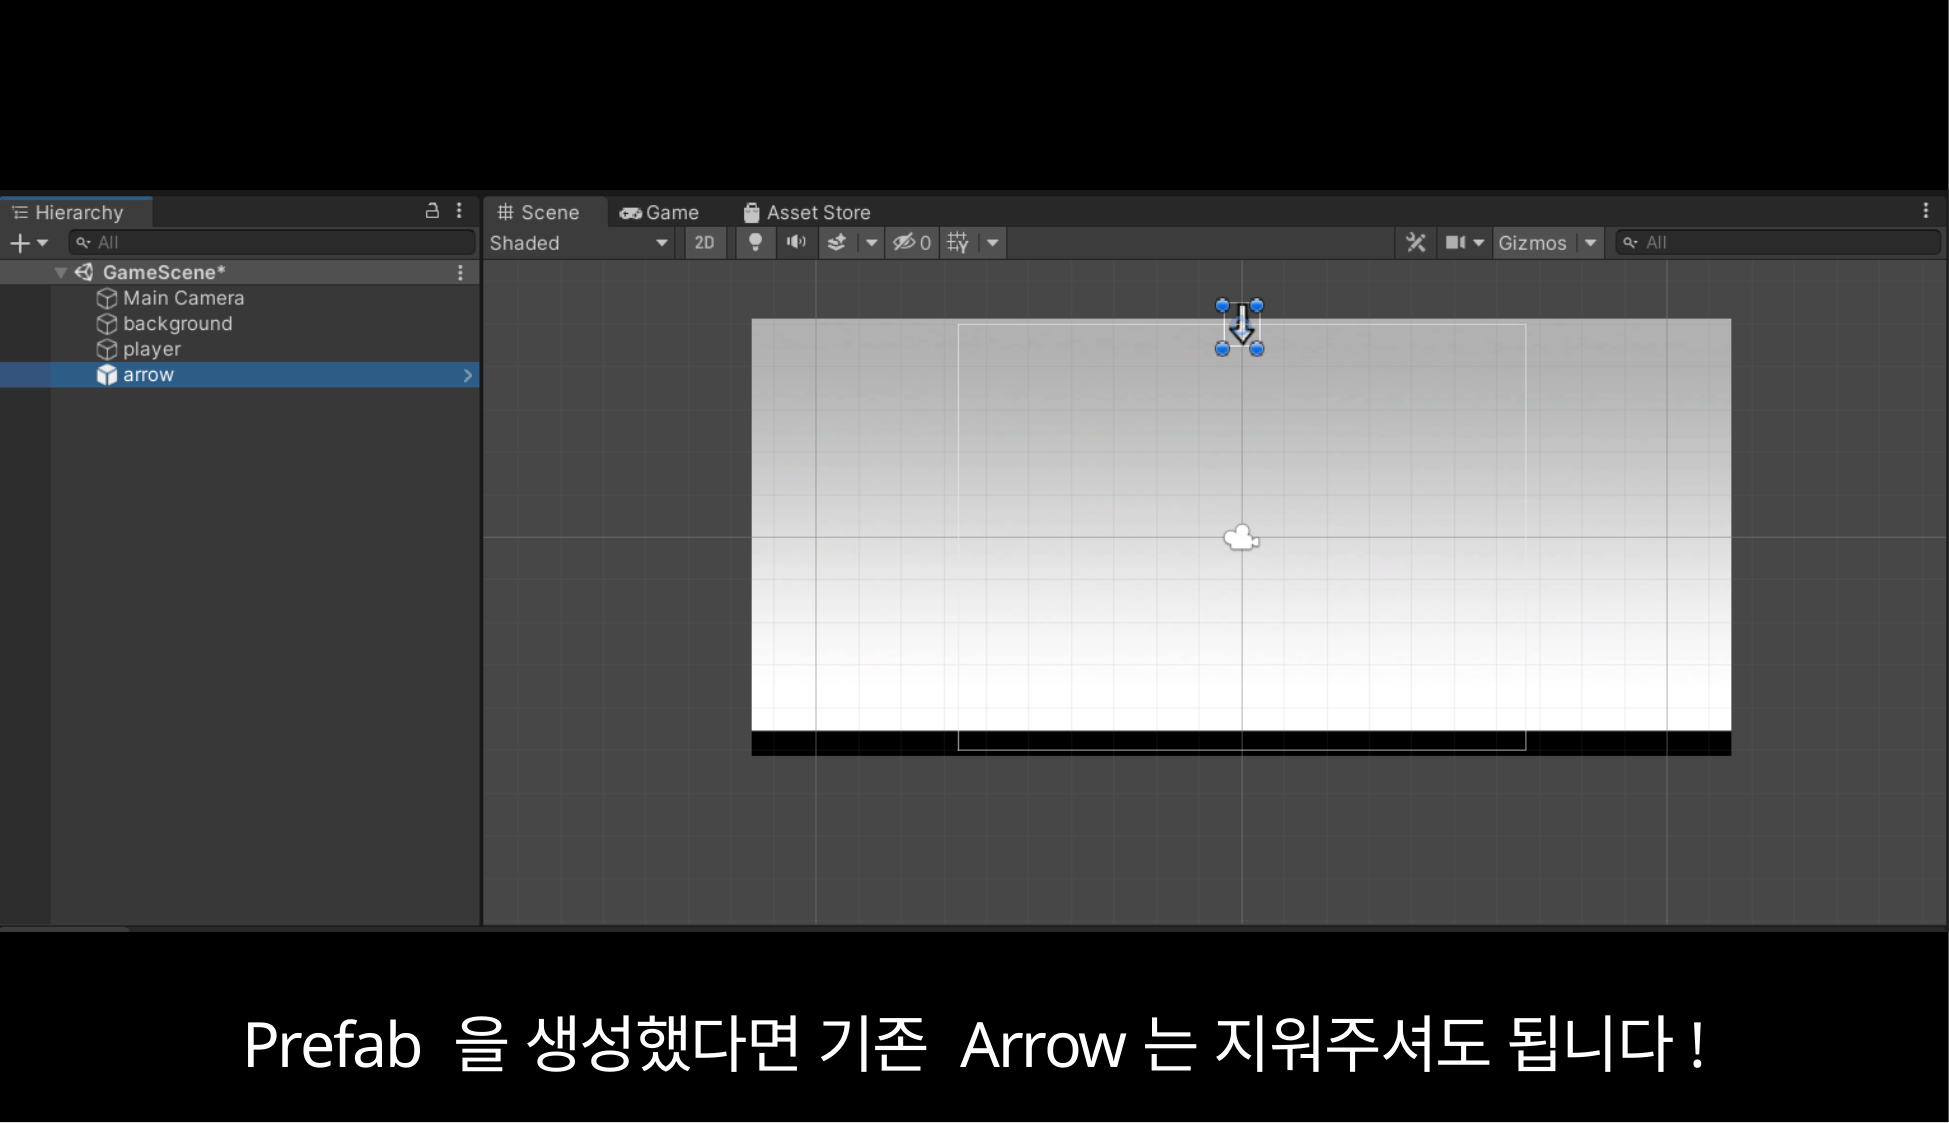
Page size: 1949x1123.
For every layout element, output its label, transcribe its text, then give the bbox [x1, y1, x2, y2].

text_box [0, 932, 1949, 1123]
picture [0, 190, 1949, 932]
text_box Prefab 을 생성했다면 기존 Arrow는 지워주셔도 됩니다! [64, 1004, 1884, 1080]
text_box [0, 0, 1949, 190]
